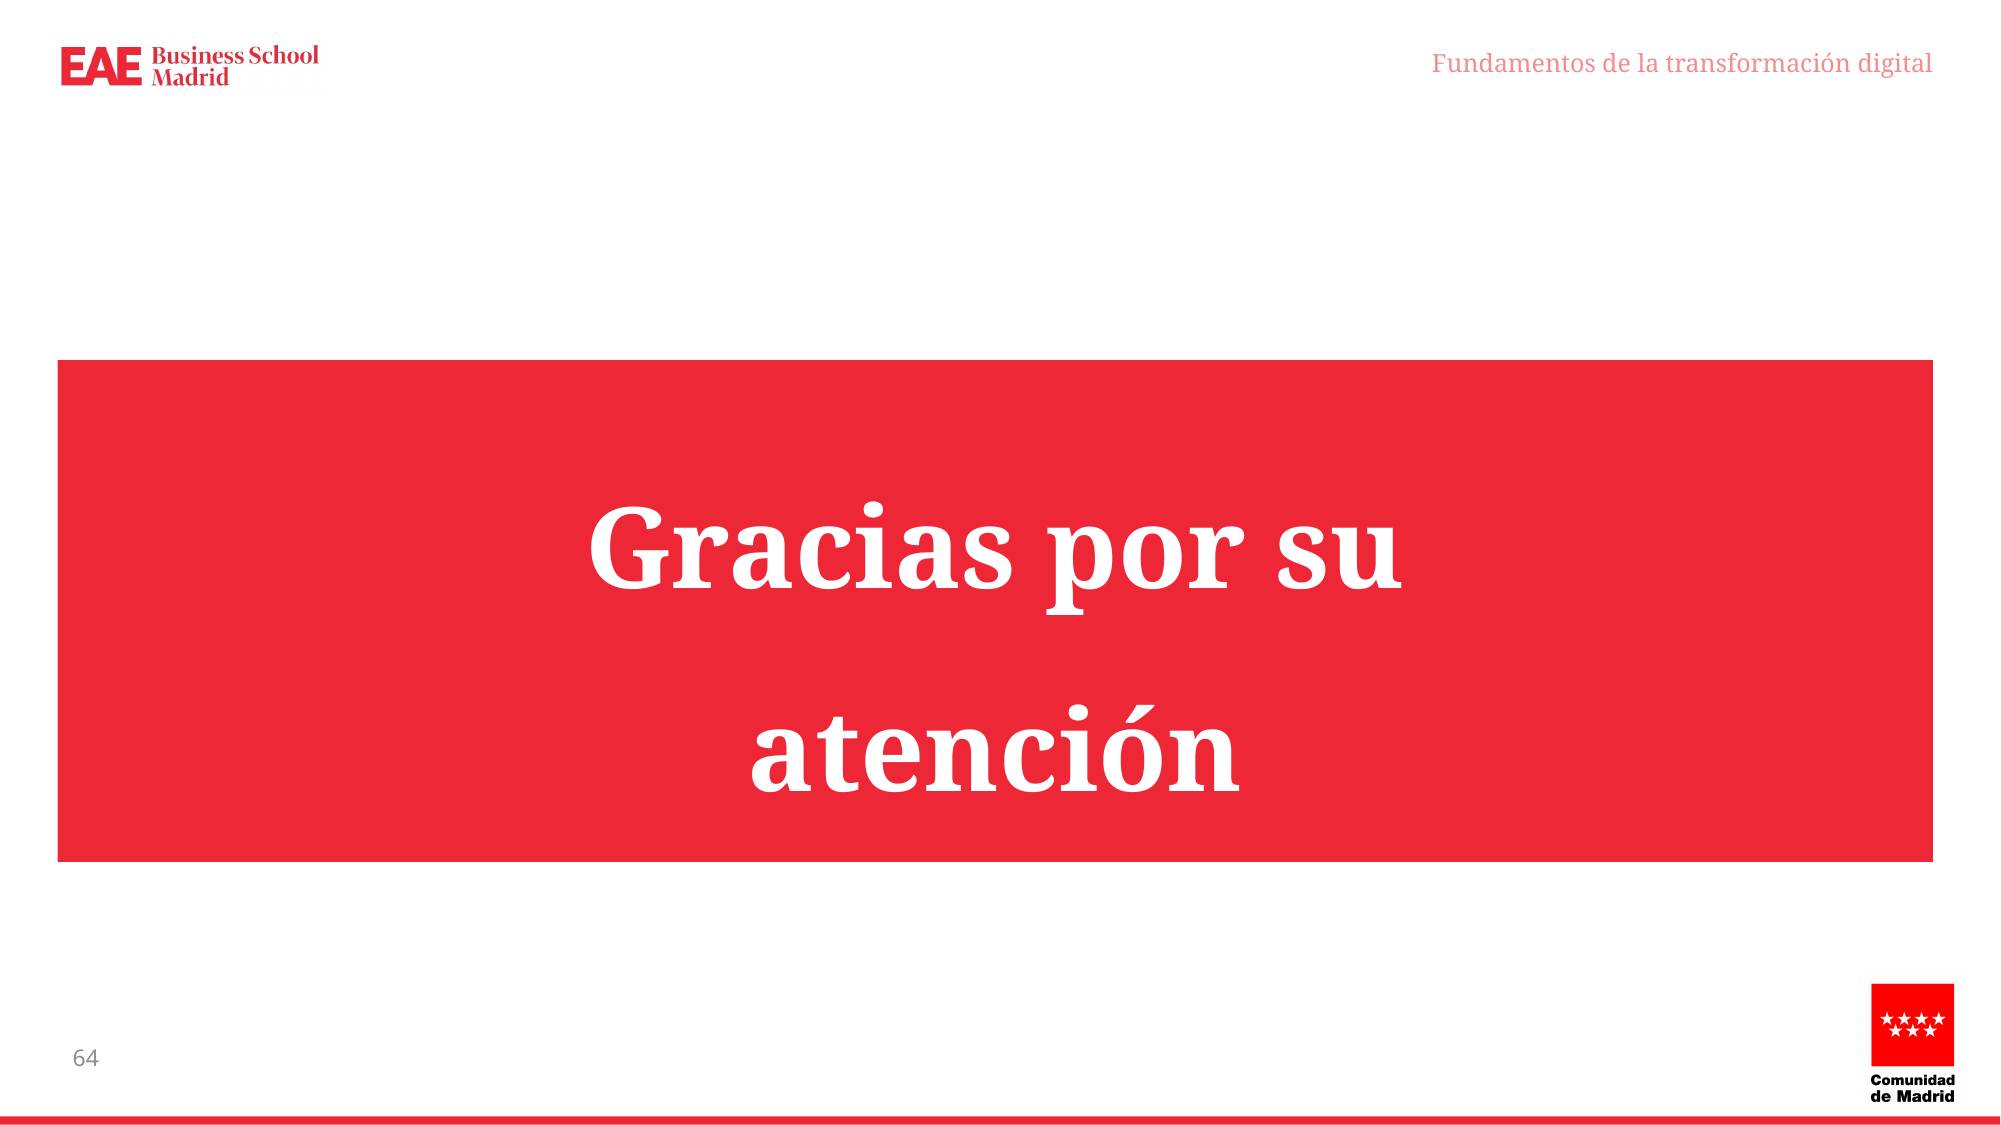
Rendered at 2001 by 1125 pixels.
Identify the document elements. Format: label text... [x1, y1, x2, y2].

title Gracias por su atención [57, 360, 1933, 862]
footer Fundamentos de la transformación digital [370, 34, 1949, 95]
picture [51, 35, 329, 95]
picture [1862, 973, 1966, 1112]
slide_number 64 [57, 1029, 508, 1090]
